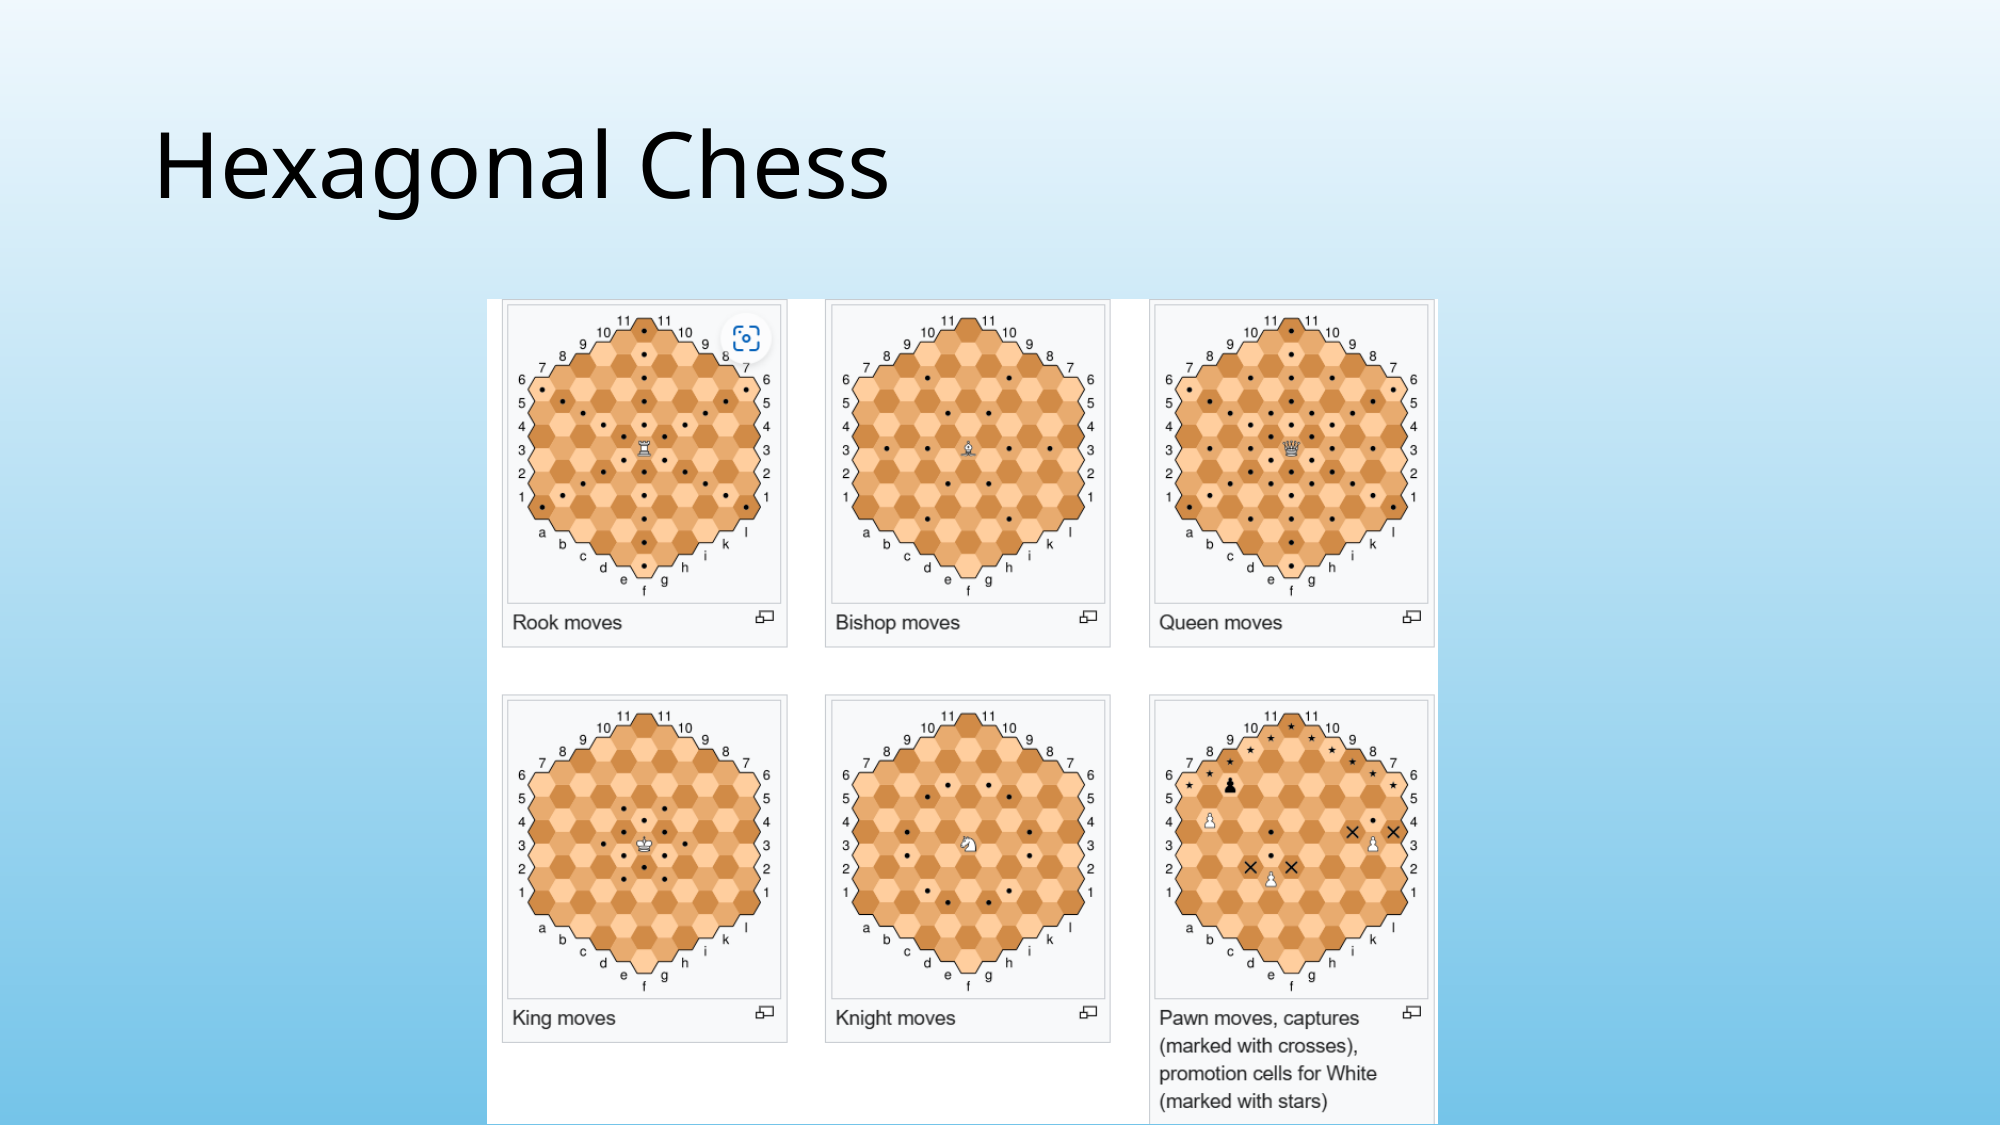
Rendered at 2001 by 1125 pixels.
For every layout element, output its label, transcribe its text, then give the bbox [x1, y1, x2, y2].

picture [487, 298, 1438, 1125]
title Hexagonal Chess [137, 59, 1863, 278]
